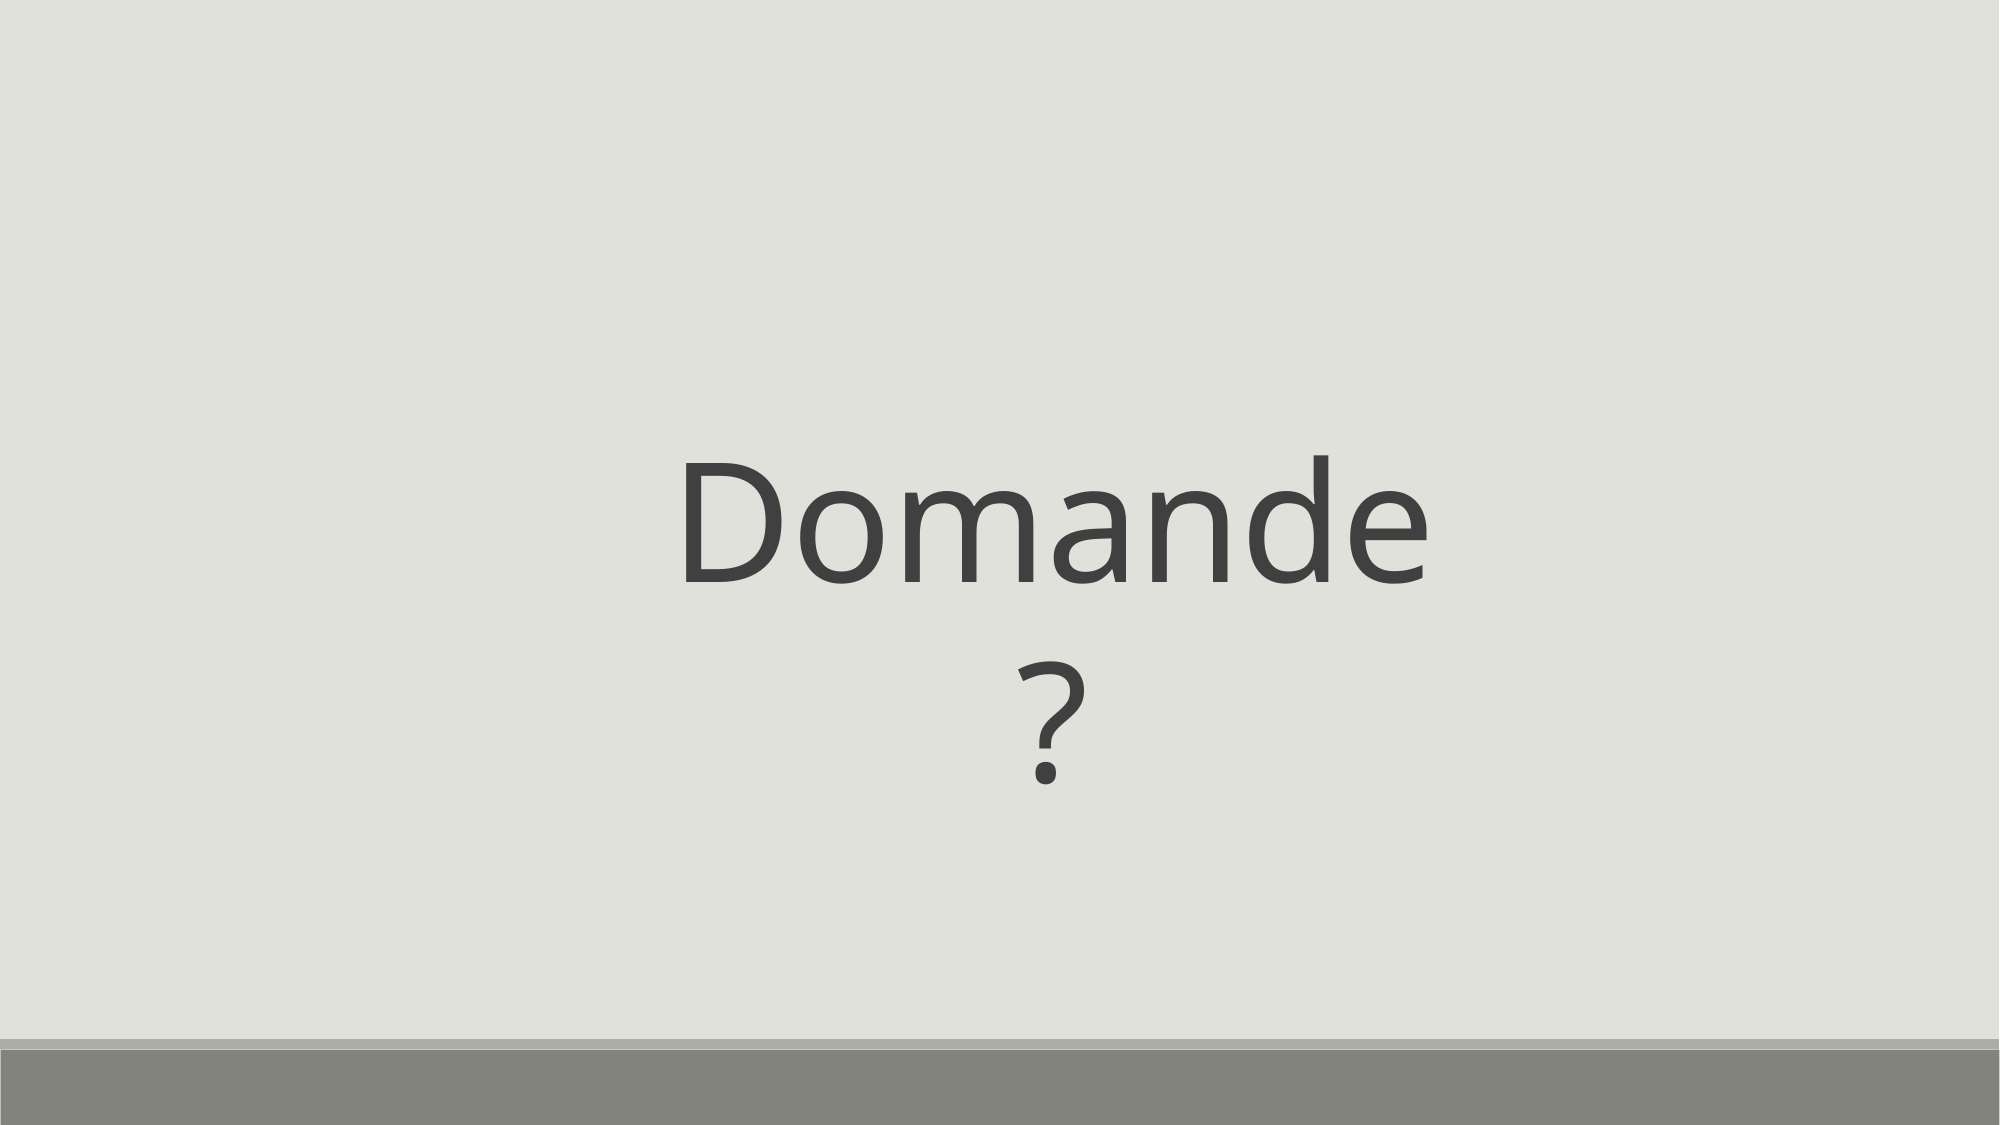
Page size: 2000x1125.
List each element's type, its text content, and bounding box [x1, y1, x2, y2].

text_box Domande ? [609, 408, 1496, 824]
